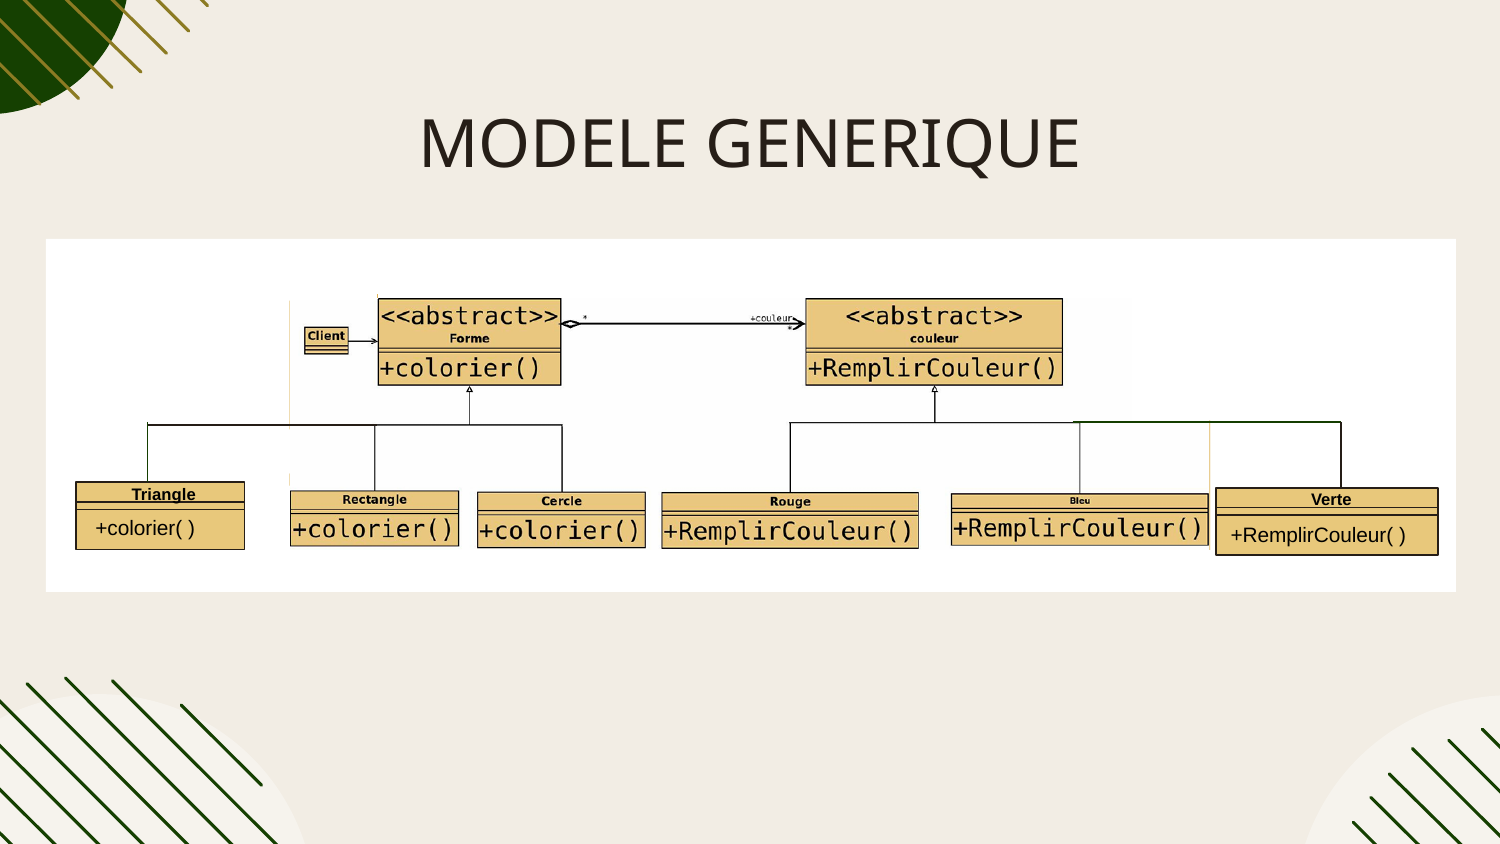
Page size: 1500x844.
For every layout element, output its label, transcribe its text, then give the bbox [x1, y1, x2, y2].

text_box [45, 238, 1457, 593]
title MODELE GENERIQUE [116, 85, 1383, 202]
